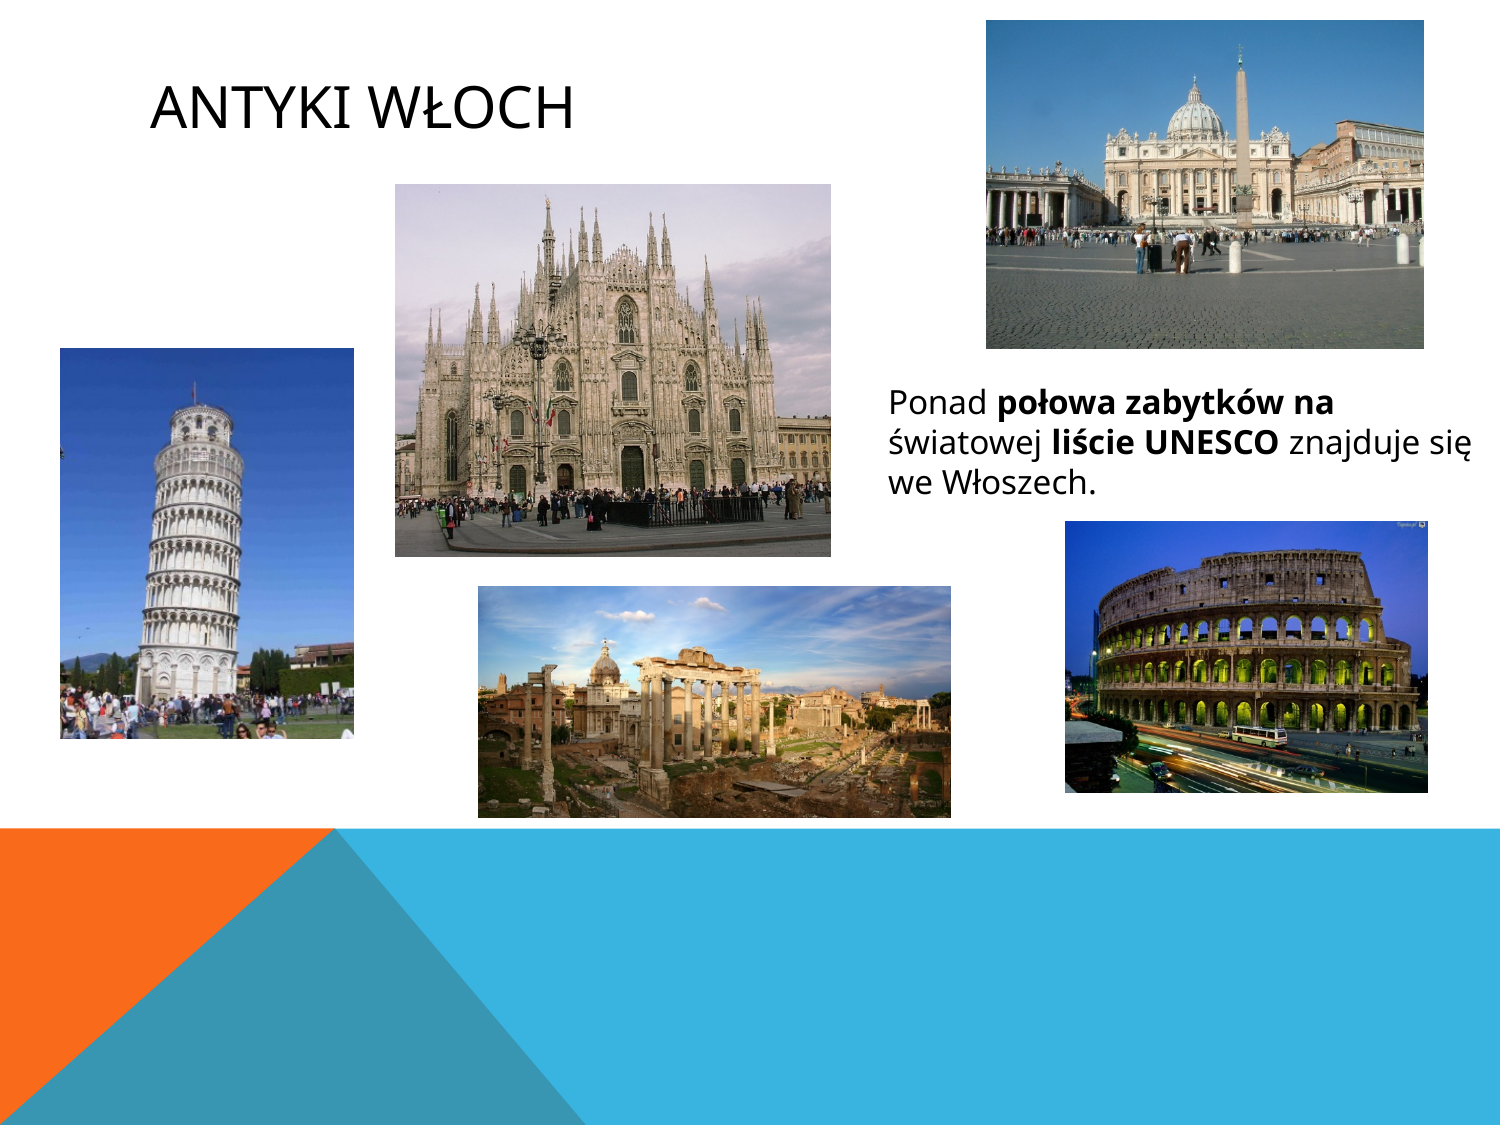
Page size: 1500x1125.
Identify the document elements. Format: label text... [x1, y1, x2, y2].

list Ponad połowa zabytków na światowej liście UNESCO znajduje się we Włoszech. [873, 373, 1500, 472]
picture [478, 585, 951, 819]
picture [1064, 520, 1428, 794]
picture [60, 348, 354, 739]
picture [395, 184, 831, 557]
picture [985, 20, 1424, 349]
title Antyki Włoch [135, 60, 980, 150]
